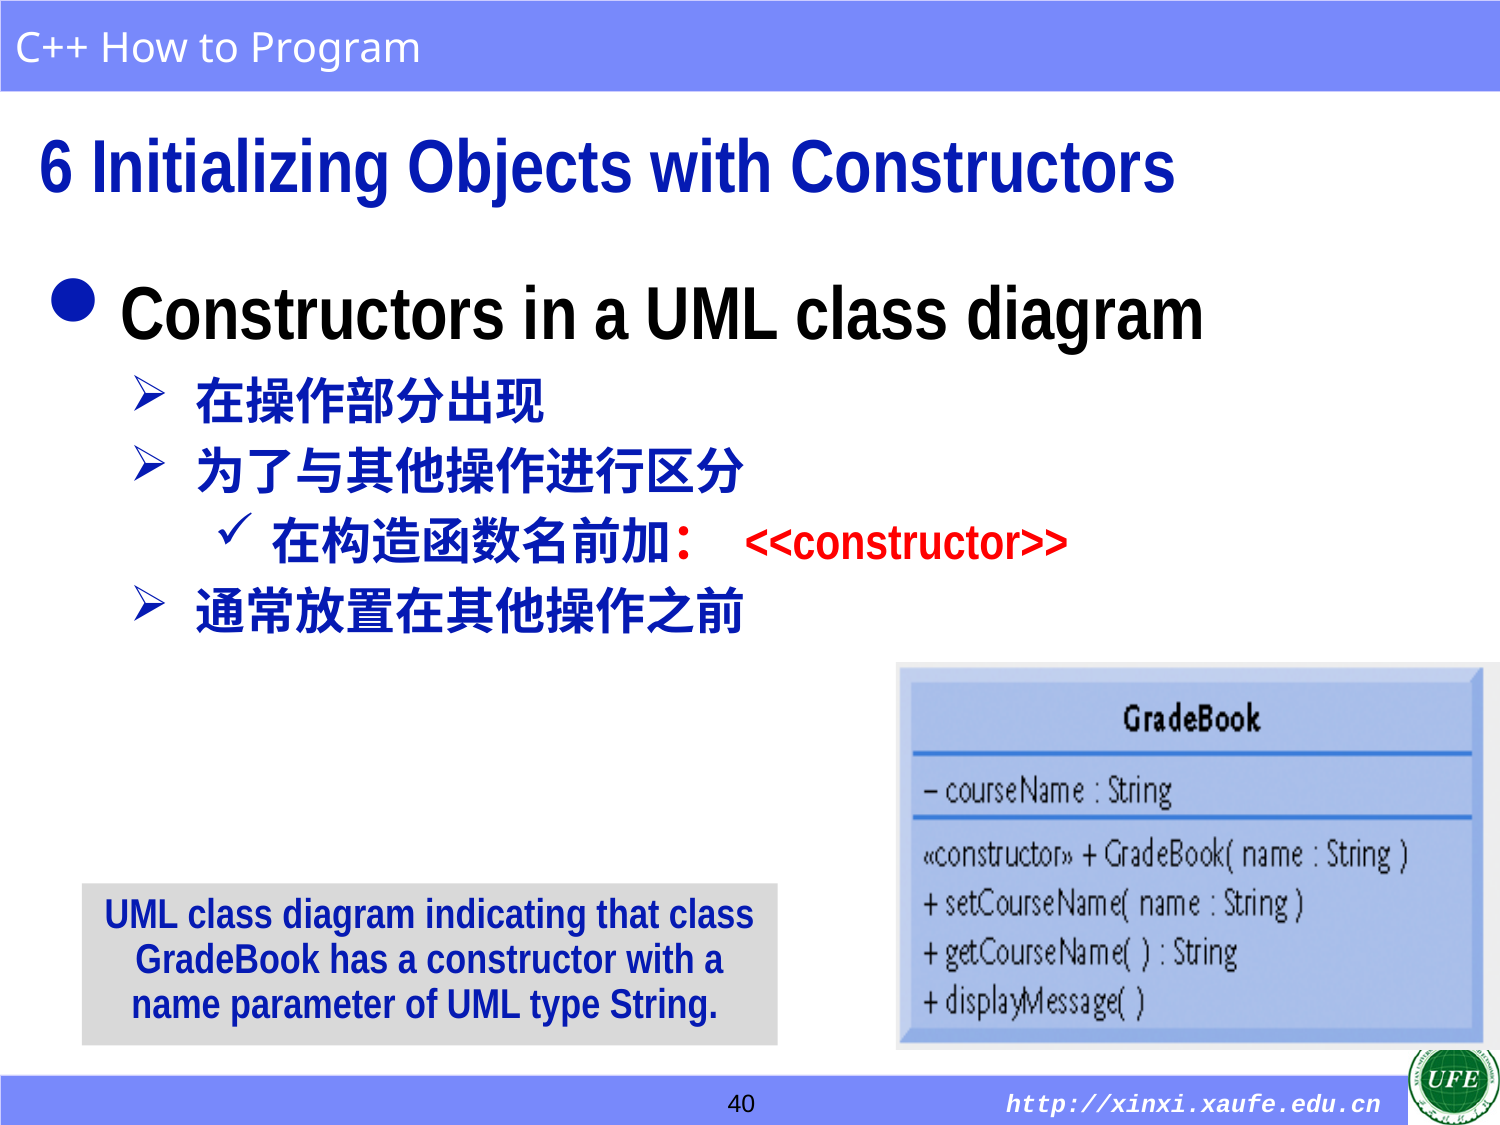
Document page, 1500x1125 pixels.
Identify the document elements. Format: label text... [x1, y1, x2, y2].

text_box 6 Initializing Objects with Constructors [24, 99, 1475, 238]
slide_number 40 [712, 1080, 775, 1121]
picture [895, 662, 1500, 1125]
list Constructors in a UML class diagram 在操作部分出现 为了与其他操作进行区分 在构造函数名前加： <<constructor>> 通常放置在其他操作之前 [30, 256, 1431, 663]
title UML class diagram indicating that class GradeBook has a constructor with a name parameter of UML type String. [81, 883, 778, 1046]
